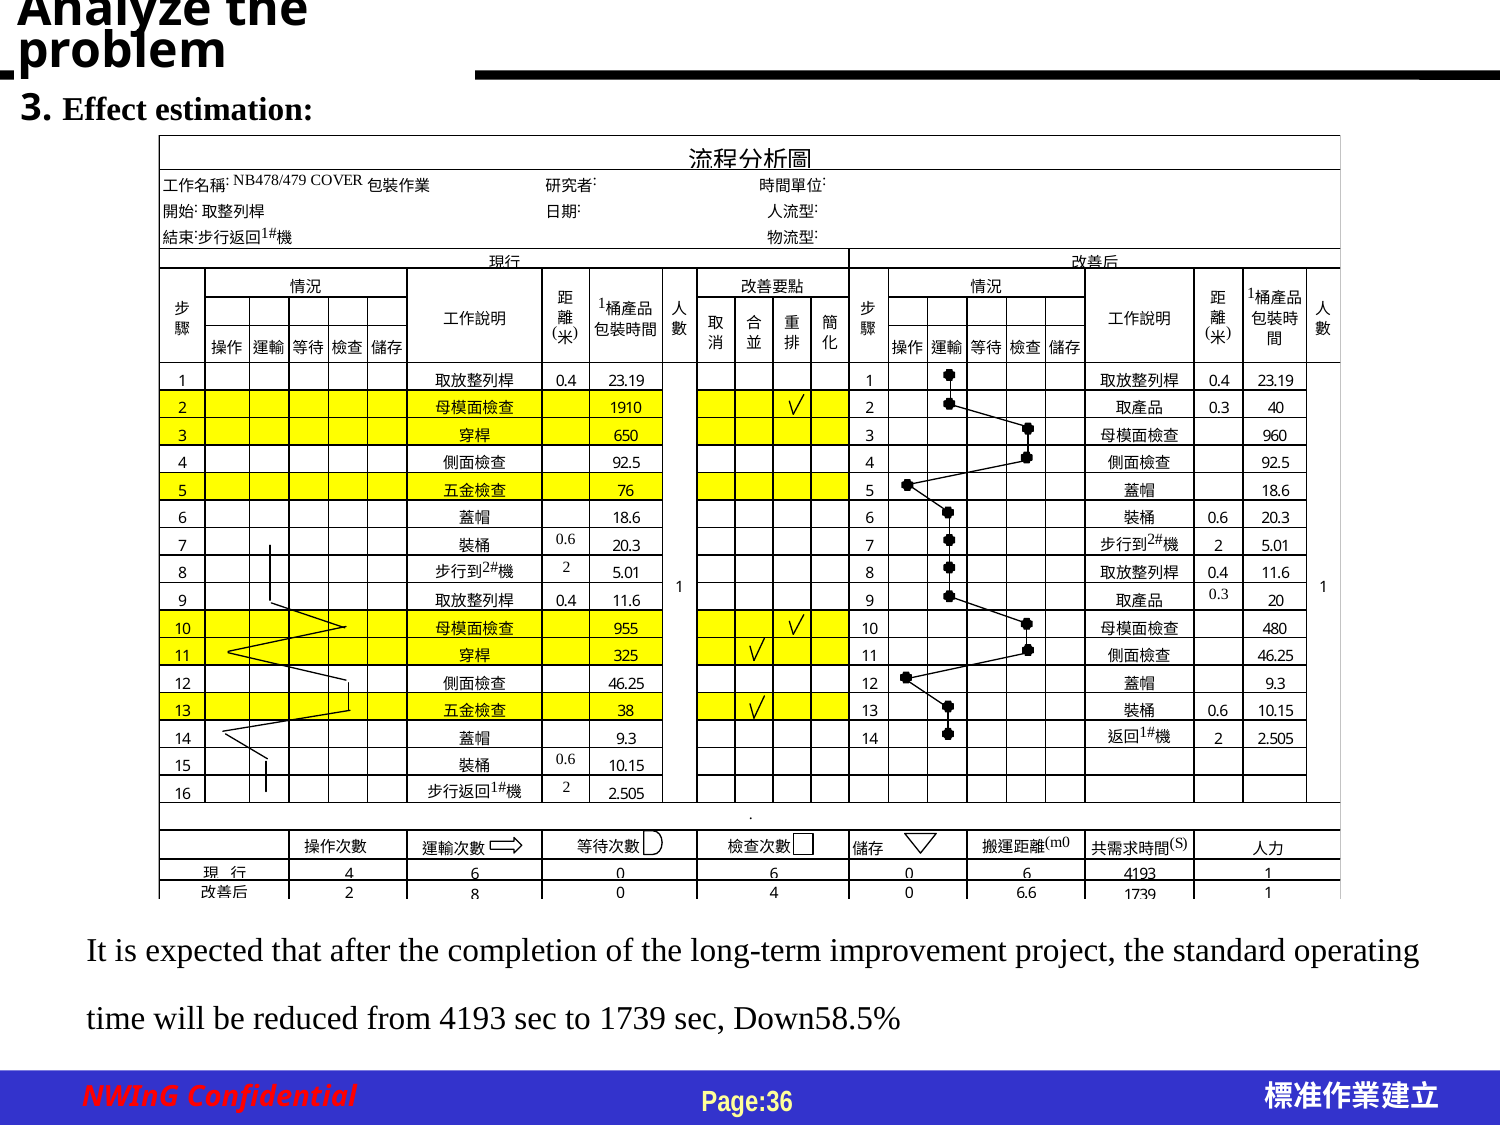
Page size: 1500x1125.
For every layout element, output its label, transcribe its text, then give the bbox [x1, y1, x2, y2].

text_box Analyze the problem [14, 0, 475, 84]
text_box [158, 134, 1342, 901]
text_box It is expected that after the completion of the long-term improvement project, the standard operating time will be reduced from 4193 sec to 1739 sec, Down58.5% [86, 916, 1431, 1037]
text_box 3. Effect estimation: [17, 87, 750, 134]
